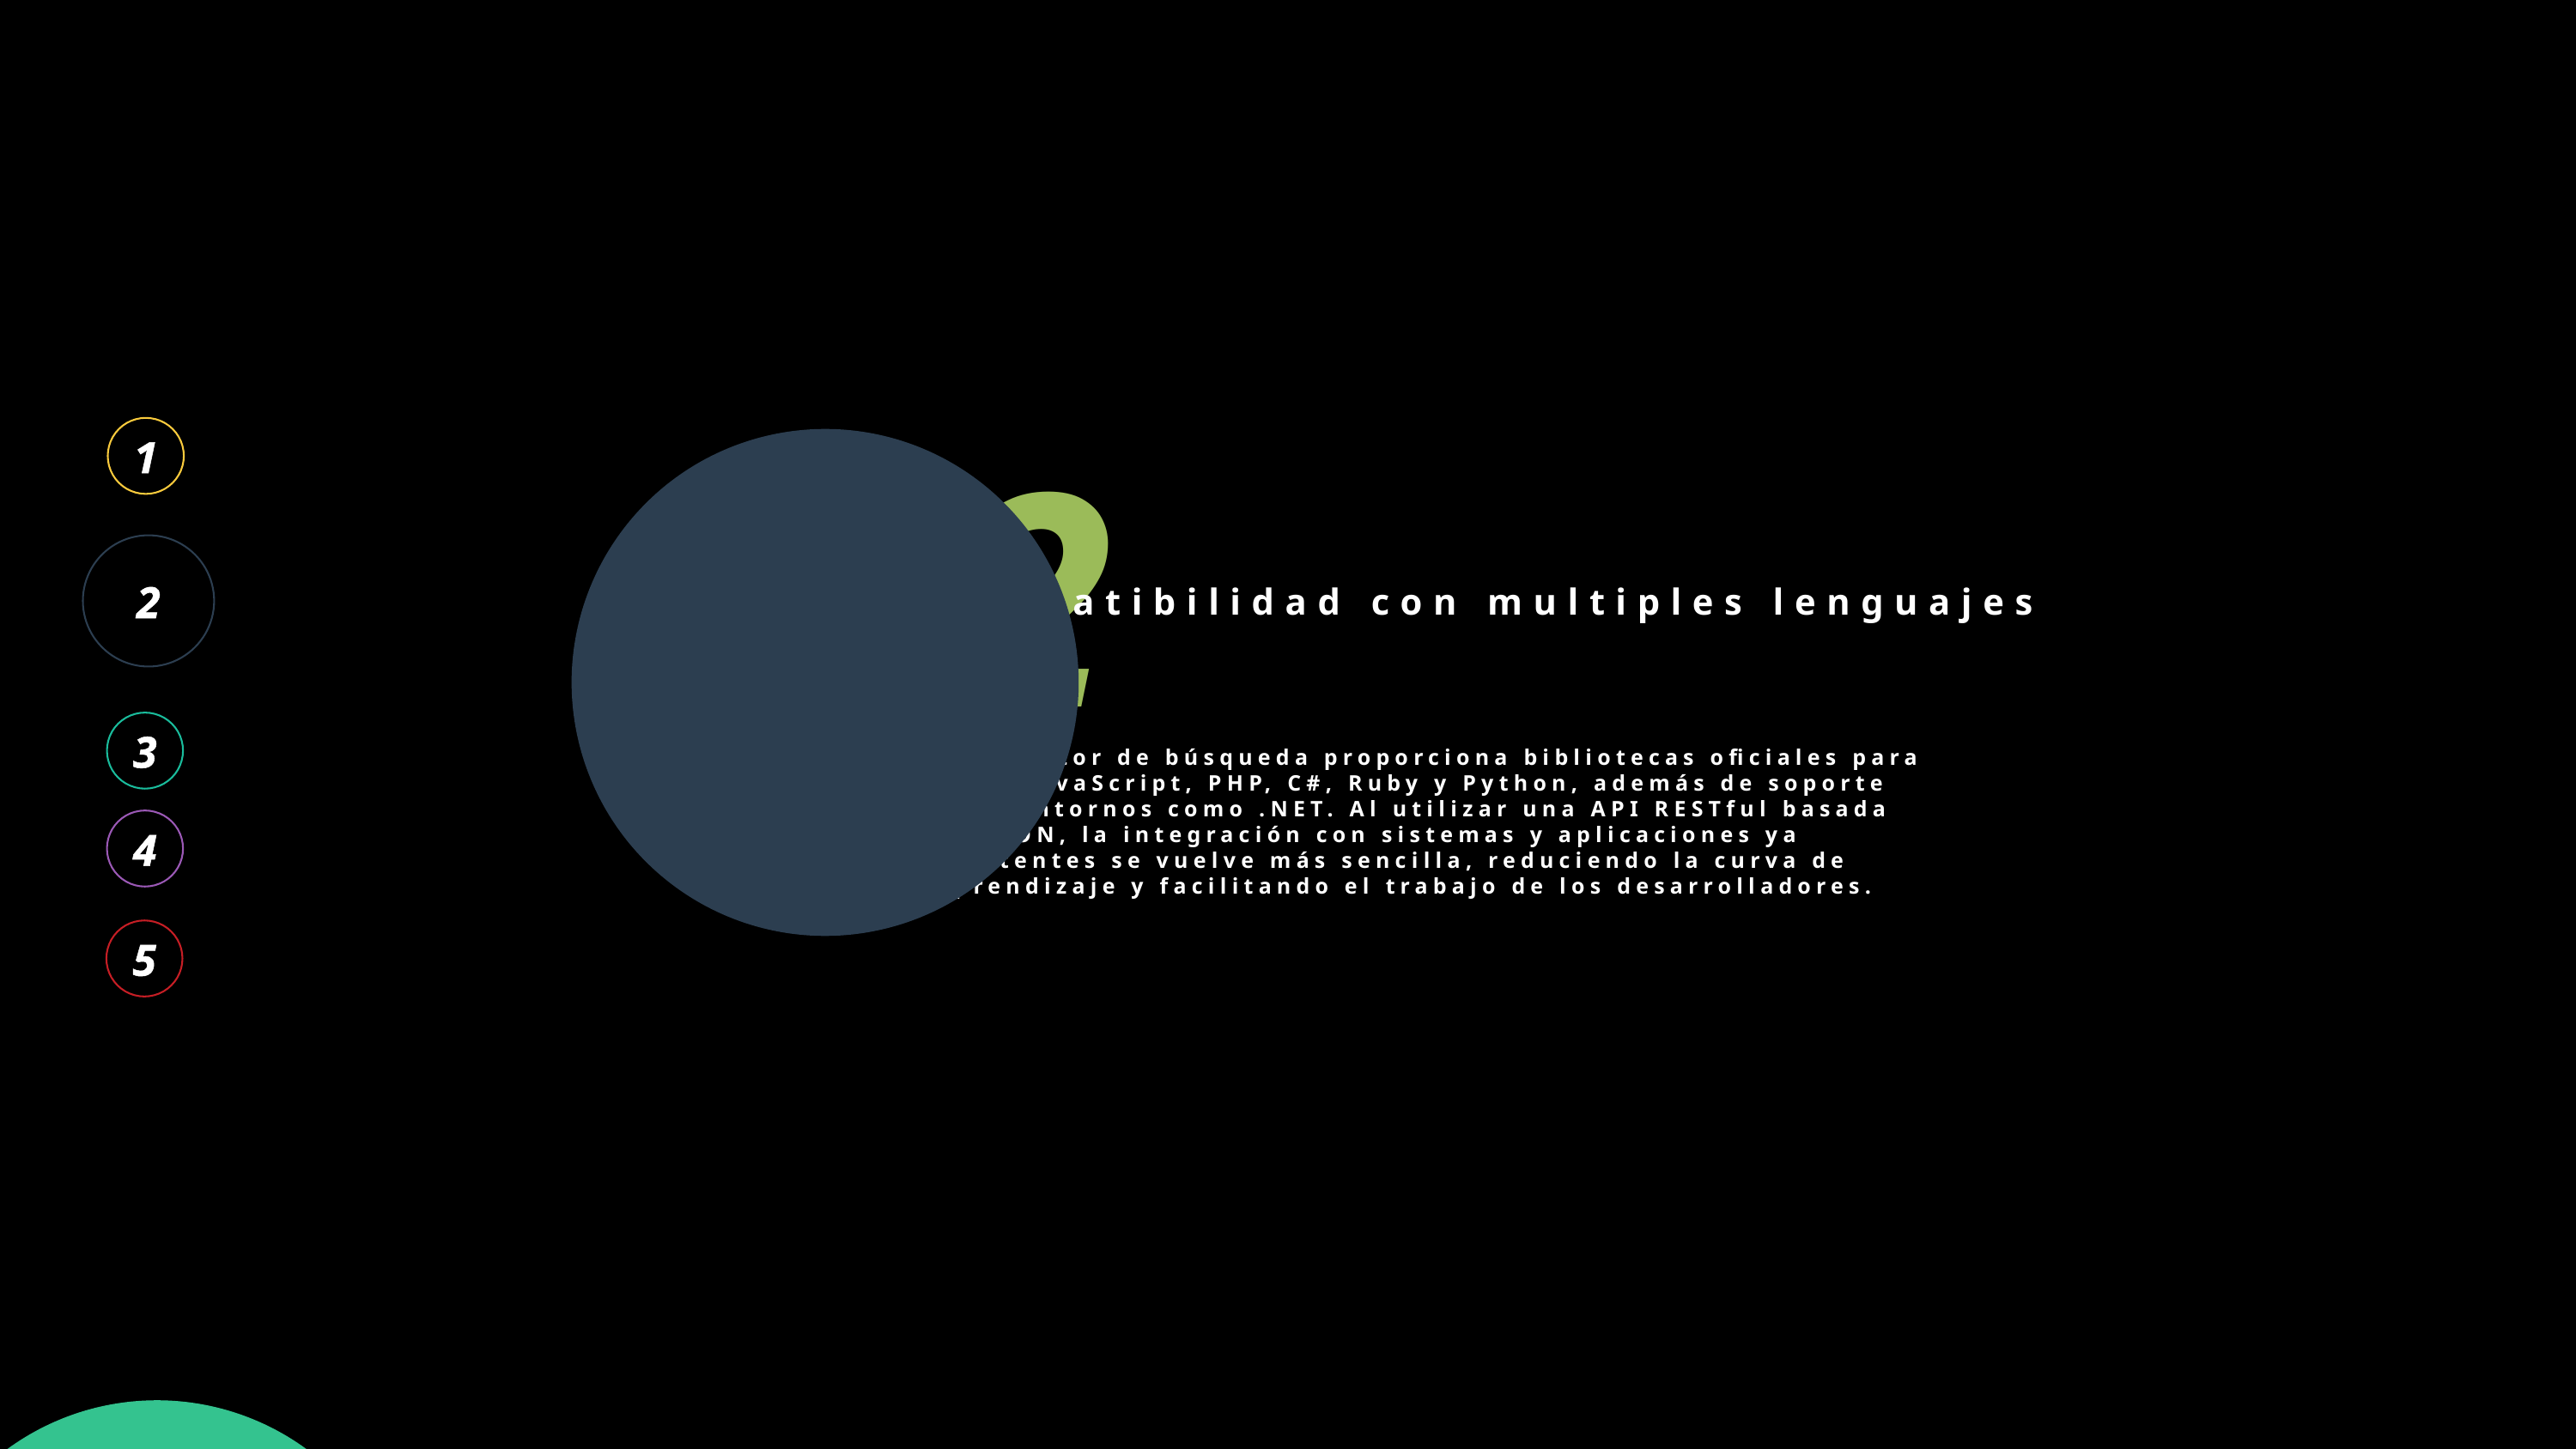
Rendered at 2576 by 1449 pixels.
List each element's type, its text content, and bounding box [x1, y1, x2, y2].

text_box 4 [105, 809, 185, 888]
text_box 5 [104, 919, 185, 998]
text_box [7, 1400, 307, 1449]
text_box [922, 472, 2038, 907]
text_box [571, 428, 964, 937]
text_box 3 [105, 711, 185, 791]
text_box 2 [81, 533, 216, 669]
text_box 1 [106, 415, 186, 496]
